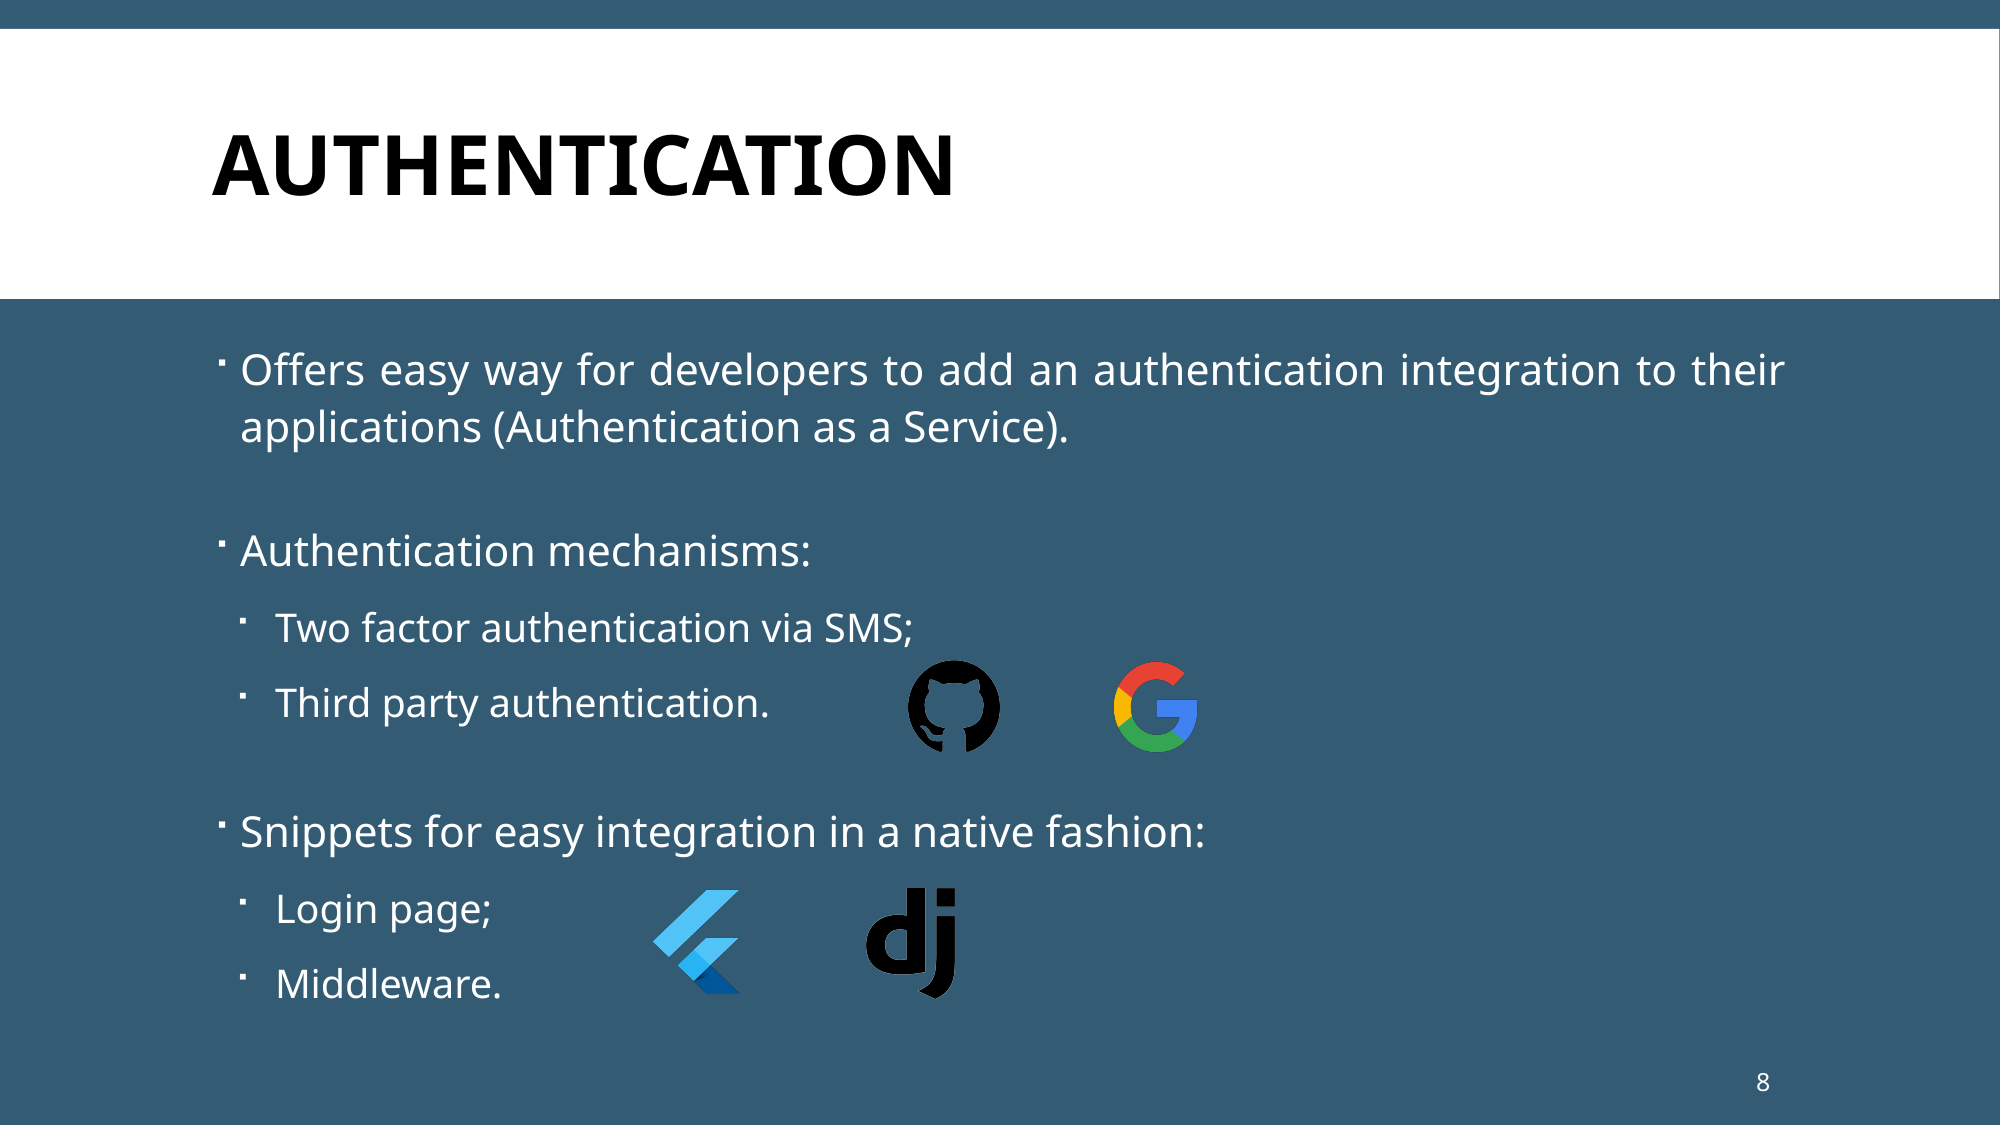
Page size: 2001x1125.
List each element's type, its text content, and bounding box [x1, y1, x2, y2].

picture [1112, 661, 1199, 753]
picture [637, 883, 757, 999]
list Offers easy way for developers to add an authentication integration to their applications (Authentication as a Service). Authentication mechanisms: Two factor authentication via SMS; Third party authentication. Snippets for easy integration in a native fashion: Login page; Middleware. [197, 329, 1803, 1019]
picture [908, 658, 1001, 753]
picture [866, 888, 955, 999]
title Authentication [197, 46, 1803, 295]
slide_number 8 [1748, 1053, 1904, 1114]
